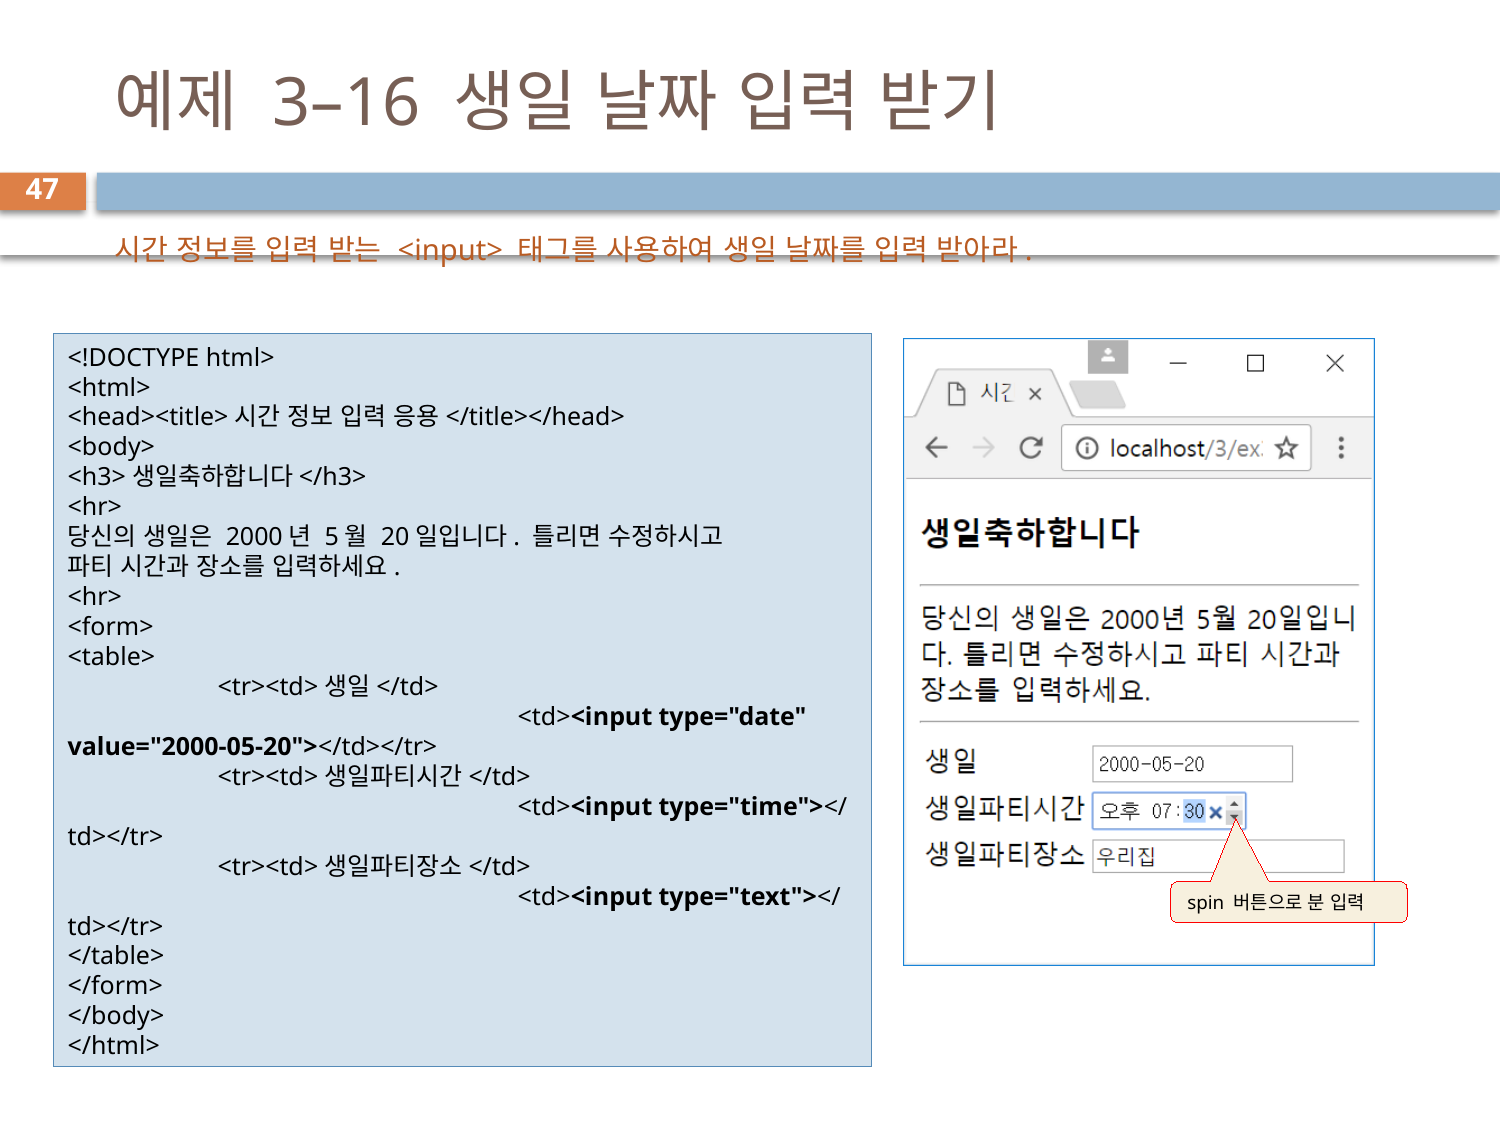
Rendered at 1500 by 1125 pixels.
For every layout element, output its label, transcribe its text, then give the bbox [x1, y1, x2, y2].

title 예제 3–16 생일 날짜 입력 받기 [99, 37, 1438, 161]
text_box 시간 정보를 입력 받는 <input> 태그를 사용하여 생일 날짜를 입력 받아라. [99, 224, 1373, 274]
picture [903, 337, 1375, 966]
slide_number 47 [0, 170, 87, 211]
text_box spin 버튼으로 분 입력 [1380, 881, 1408, 923]
text_box <!DOCTYPE html> <html> <head><title>시간 정보 입력 응용</title></head> <body> <h3>생일축하합니다</h3> <hr> 당신의 생일은 2000년 5월 20일입니다. 틀리면 수정하시고 파티 시간과 장소를 입력하세요. <hr> <form> <table> <tr><td>생일</td> <td><input type="date" value="2000-05-20"></td></tr> <tr><td>생일파티시간</td> <td><input type="time"></td></tr> <tr><td>생일파티장소</td> <td><input type="text"></td></tr> </table> </form> </body> </html> [53, 333, 872, 1067]
